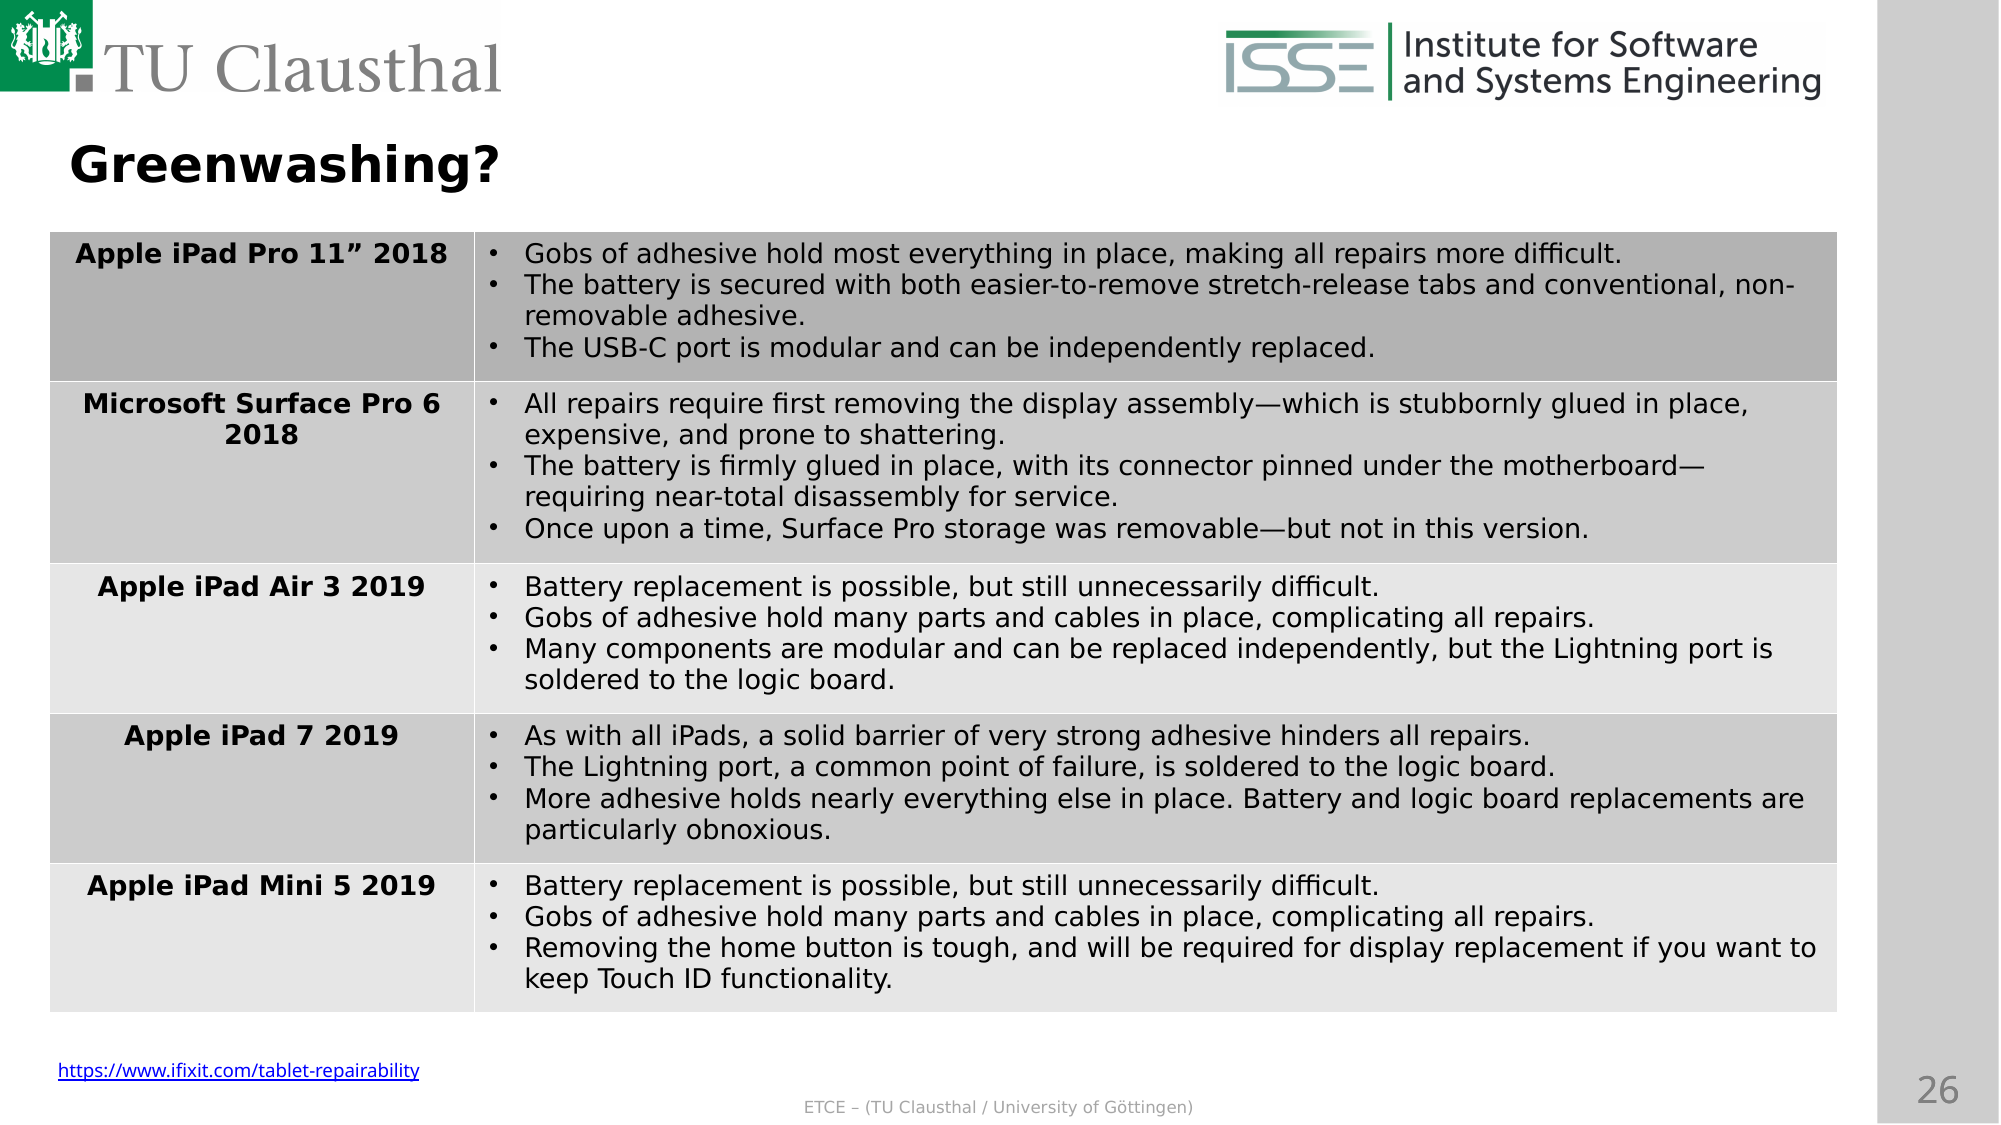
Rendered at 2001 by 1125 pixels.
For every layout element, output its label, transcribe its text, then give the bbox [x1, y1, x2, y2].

picture [0, 0, 501, 92]
table_header Apple iPad Pro 11” 2018 [50, 232, 474, 381]
table_cell Apple iPad Air 3 2019 [50, 564, 474, 713]
text_box Greenwashing? [54, 125, 1818, 207]
table_header Gobs of adhesive hold most everything in place, making all repairs more difficult. The battery is secured with both easier-to-remove stretch-release tabs and conventional, non-removable adhesive. The USB-C port is modular and can be independently replaced. [475, 232, 1837, 381]
table_cell Battery replacement is possible, but still unnecessarily difficult. Gobs of adhesive hold many parts and cables in place, complicating all repairs. Removing the home button is tough, and will be required for display replacement if you want to keep Touch ID functionality. [475, 864, 1837, 1012]
picture [1218, 22, 1826, 107]
table_cell All repairs require first removing the display assembly—which is stubbornly glued in place, expensive, and prone to shattering. The battery is firmly glued in place, with its connector pinned under the motherboard—requiring near-total disassembly for service. Once upon a time, Surface Pro storage was removable—but not in this version. [475, 382, 1837, 563]
table_cell As with all iPads, a solid barrier of very strong adhesive hinders all repairs. The Lightning port, a common point of failure, is soldered to the logic board. More adhesive holds nearly everything else in place. Battery and logic board replacements are particularly obnoxious. [475, 714, 1837, 863]
table_cell Battery replacement is possible, but still unnecessarily difficult. Gobs of adhesive hold many parts and cables in place, complicating all repairs. Many components are modular and can be replaced independently, but the Lightning port is soldered to the logic board. [475, 564, 1837, 713]
table_cell Apple iPad 7 2019 [50, 714, 474, 863]
table_cell Apple iPad Mini 5 2019 [50, 864, 474, 1012]
text_box https://www.ifixit.com/tablet-repairability [43, 1051, 1105, 1092]
table_cell Microsoft Surface Pro 6 2018 [50, 382, 474, 563]
